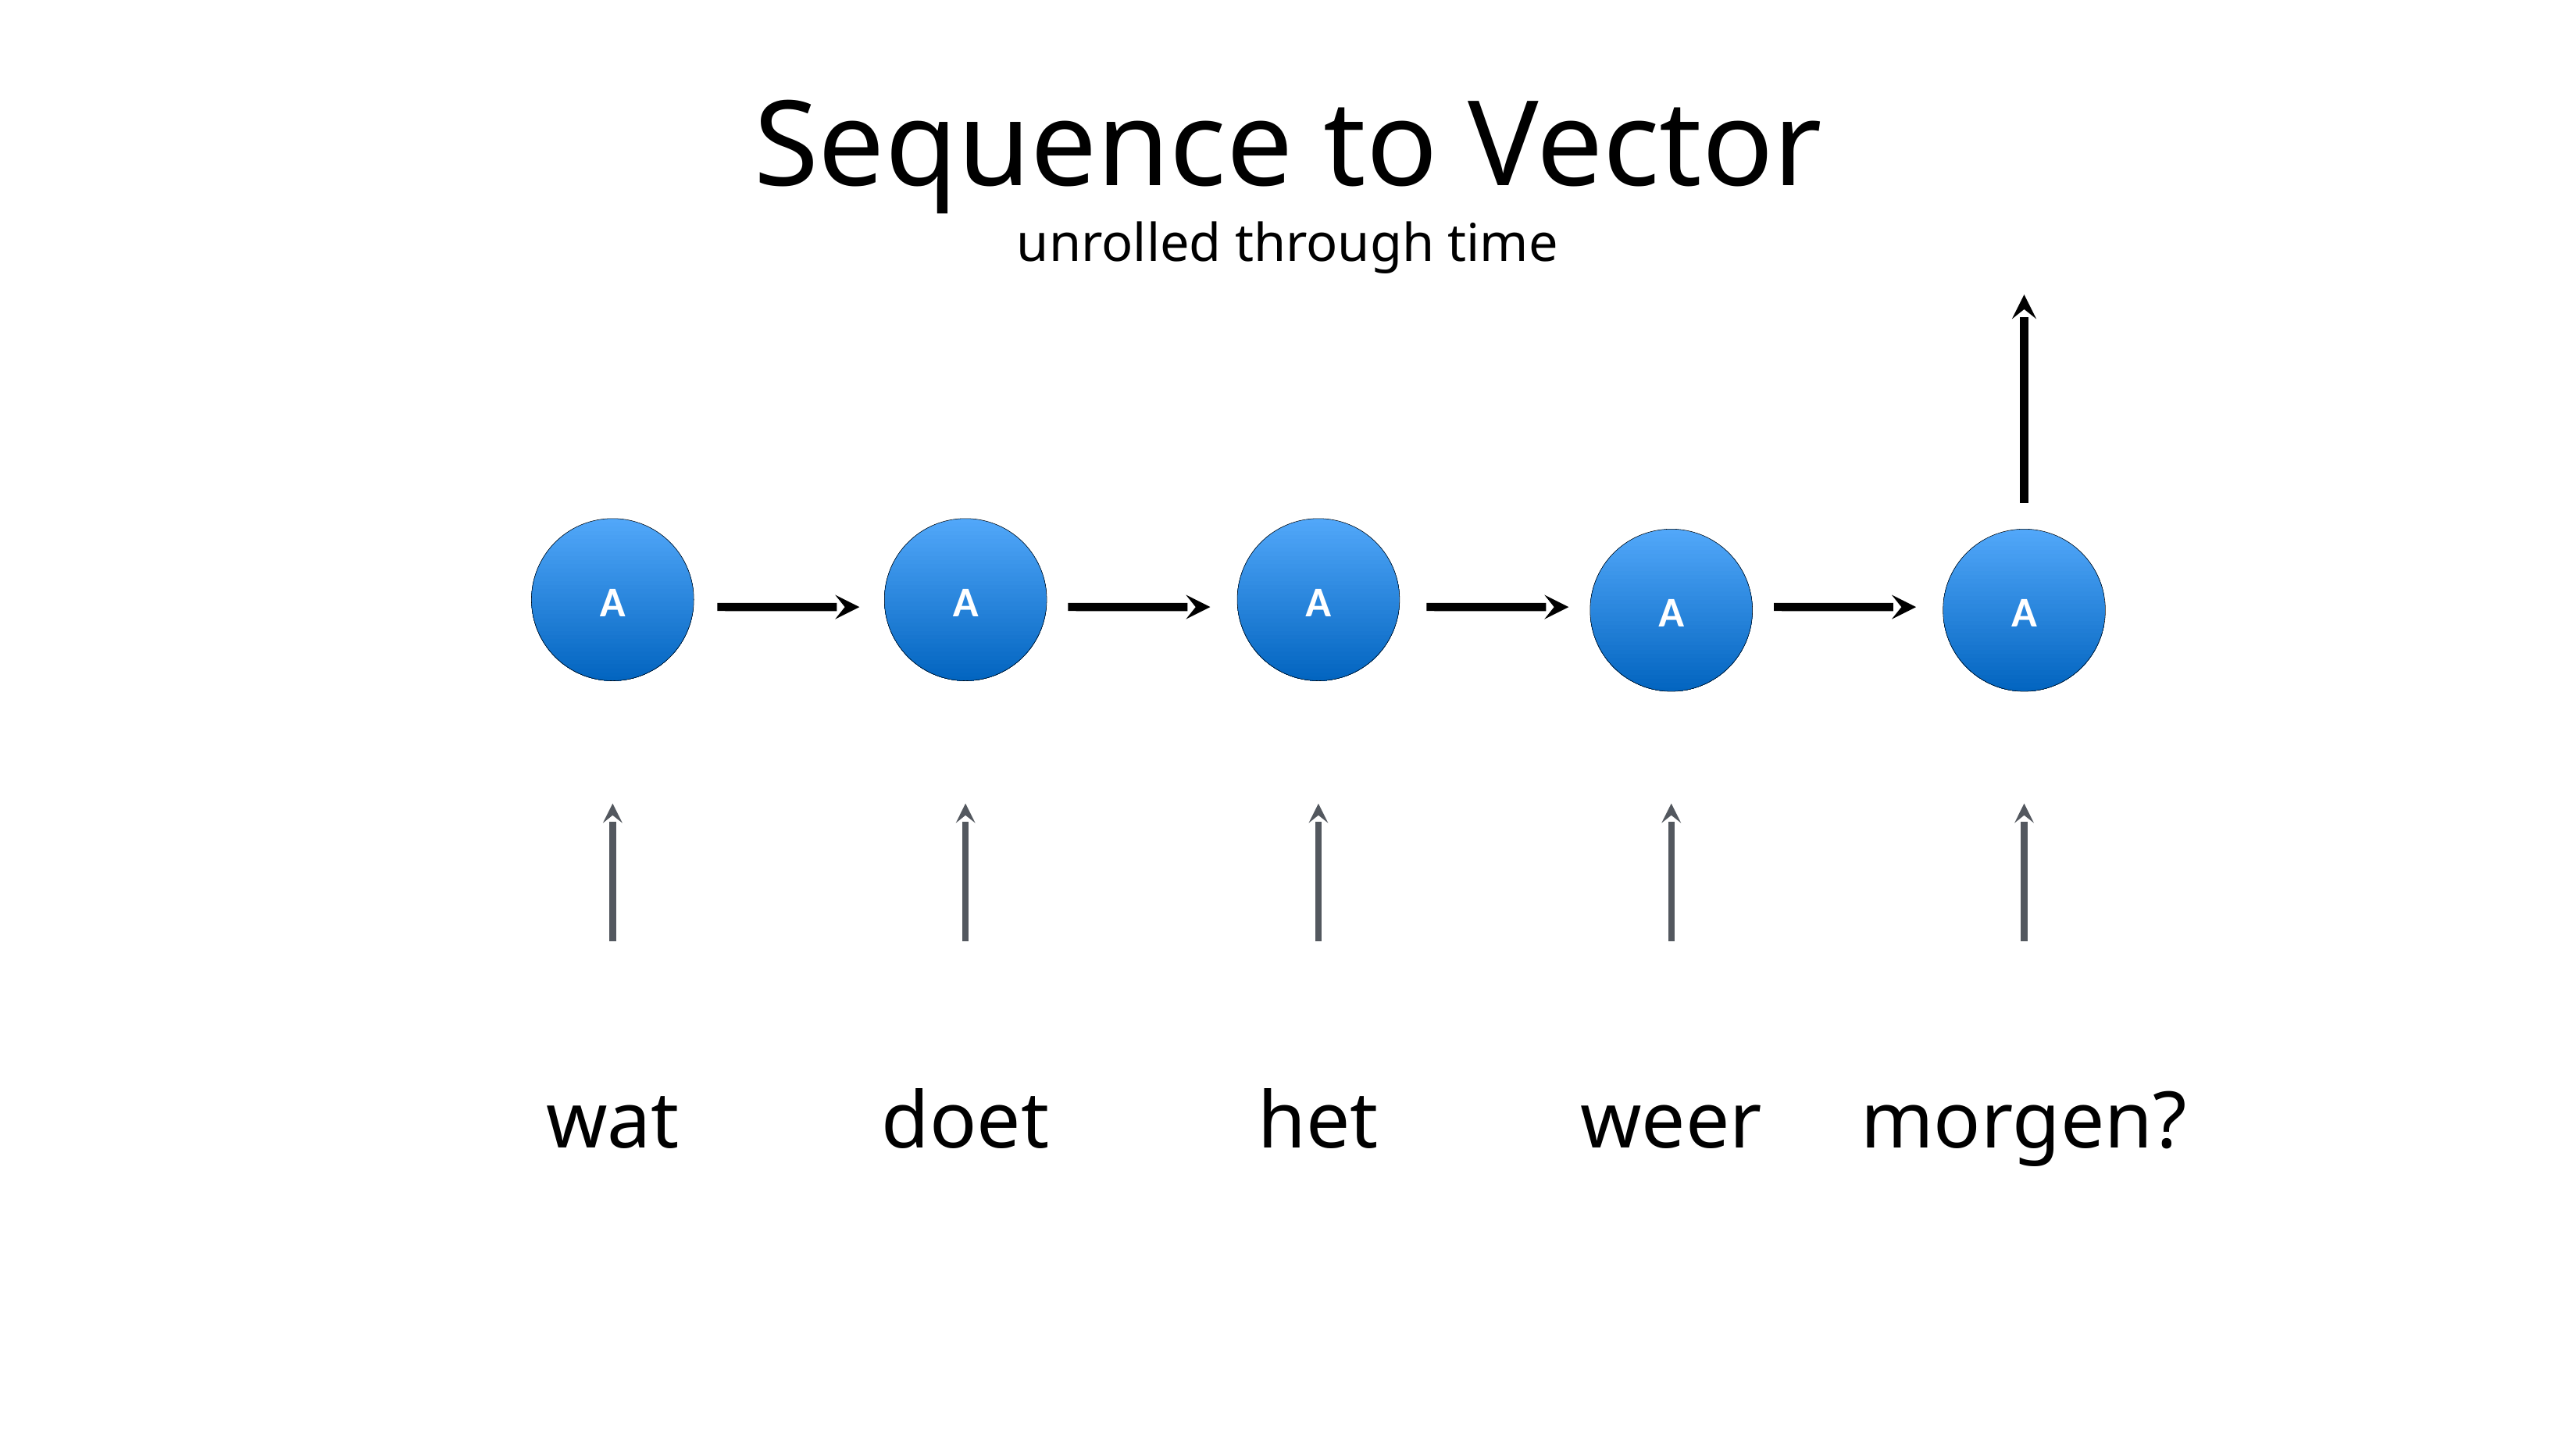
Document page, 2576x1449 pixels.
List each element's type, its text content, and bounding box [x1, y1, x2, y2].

text_box Sequence to Vector unrolled through time [455, 62, 2121, 278]
text_box [849, 601, 860, 612]
text_box [2019, 294, 2029, 305]
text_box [1237, 518, 1400, 1155]
text_box [1201, 601, 1211, 612]
text_box [1559, 601, 1569, 612]
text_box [1584, 529, 1758, 1155]
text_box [531, 518, 694, 1155]
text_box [1876, 529, 2172, 1155]
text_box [884, 518, 1047, 1155]
